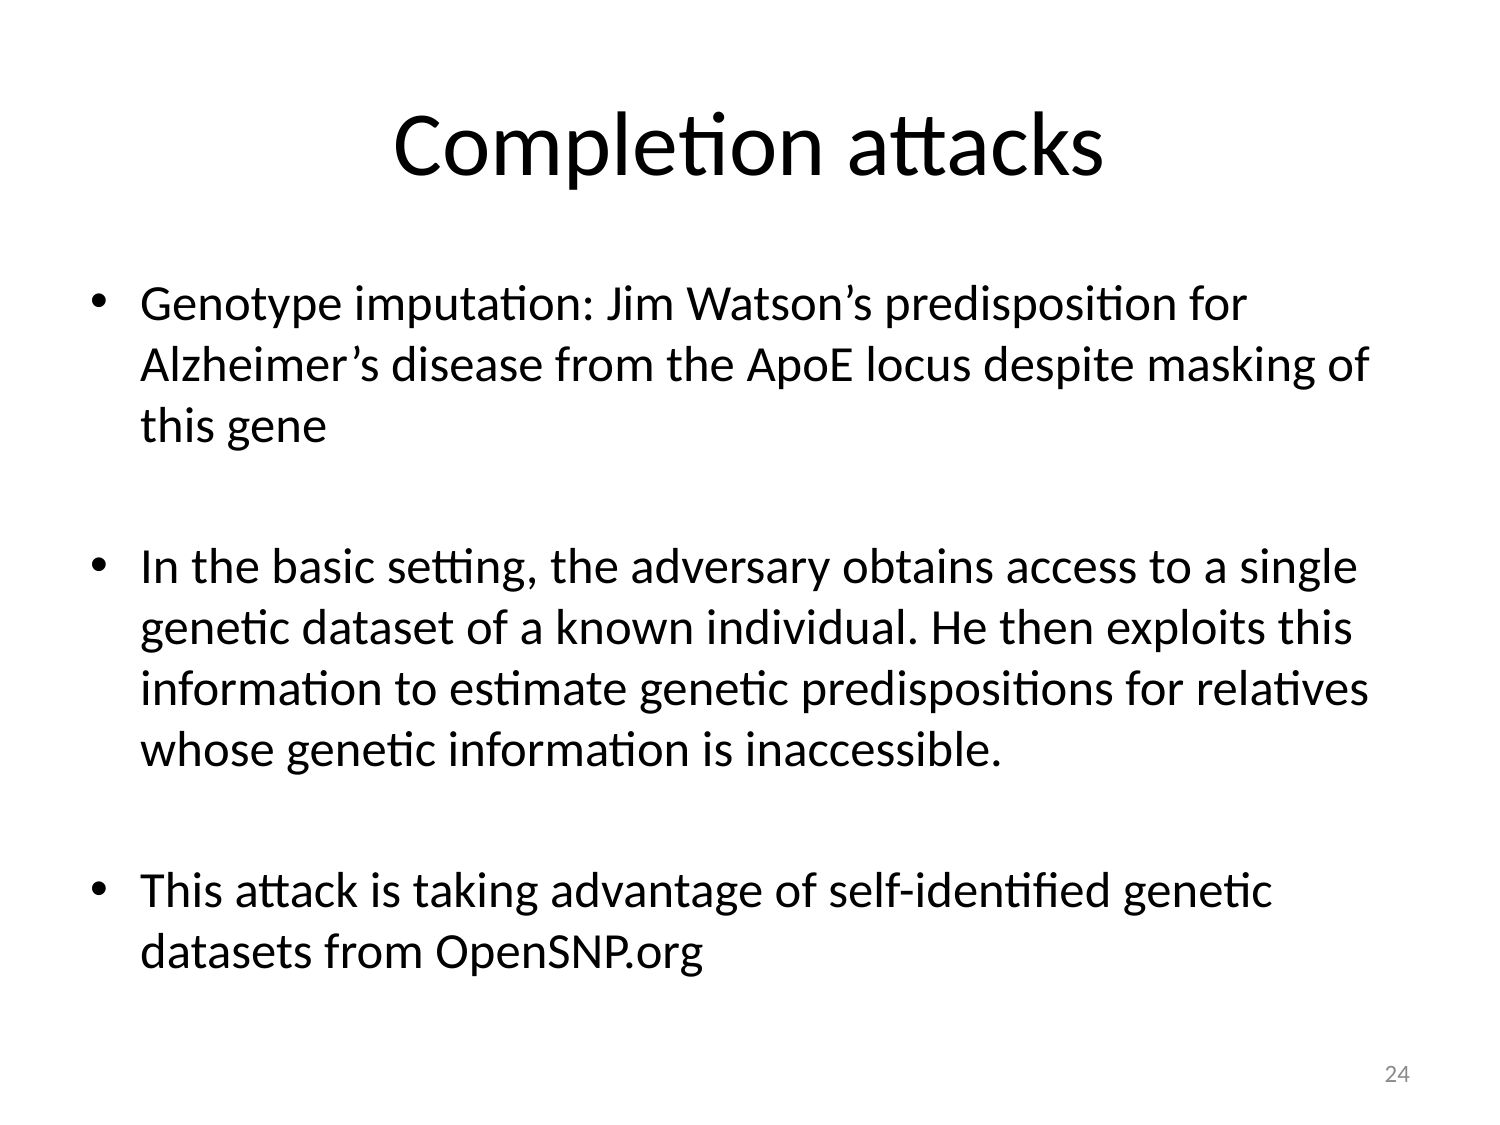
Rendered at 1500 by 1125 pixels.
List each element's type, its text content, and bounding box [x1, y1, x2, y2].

slide_number 24 [1074, 1042, 1425, 1103]
title Completion attacks [75, 45, 1425, 233]
list Genotype imputation: Jim Watson’s predisposition for Alzheimer’s disease from the ApoE locus despite masking of this gene In the basic setting, the adversary obtains access to a single genetic dataset of a known individual. He then exploits this information to estimate genetic predispositions for relatives whose genetic information is inaccessible. This attack is taking advantage of self-identified genetic datasets from OpenSNP.org [75, 262, 1425, 1005]
